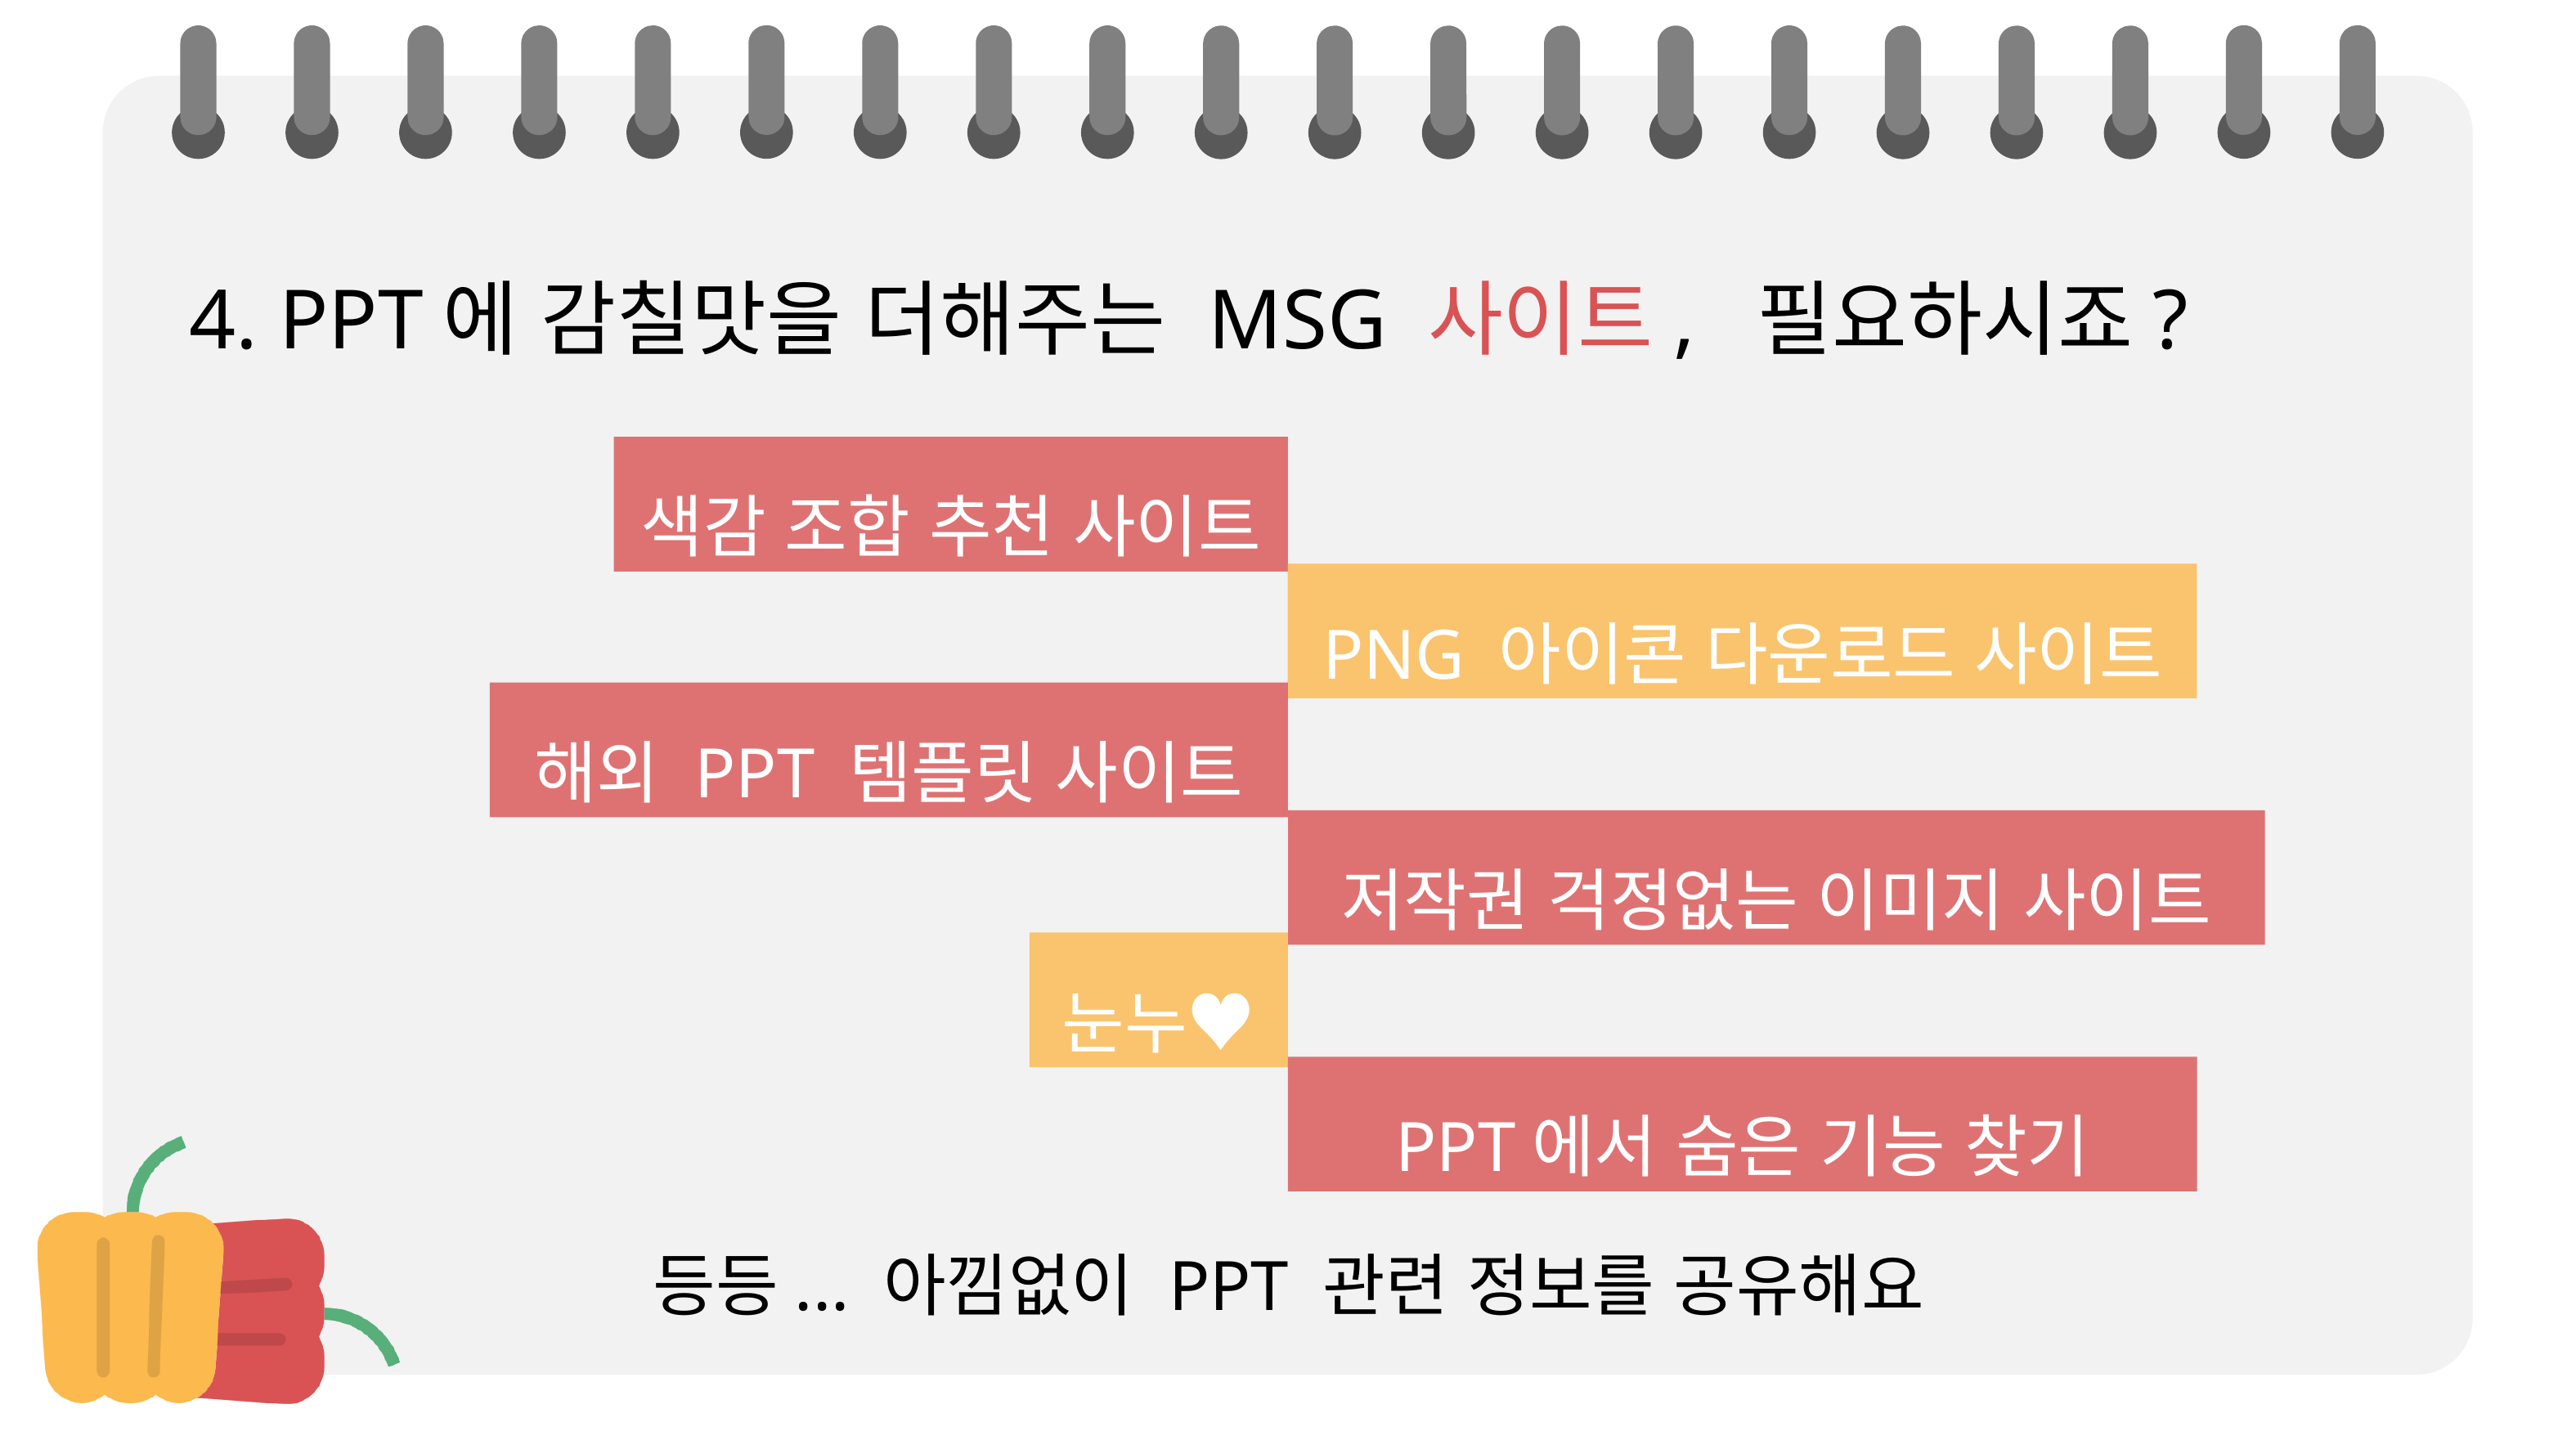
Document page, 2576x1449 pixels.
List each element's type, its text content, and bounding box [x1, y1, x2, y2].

picture [37, 1088, 400, 1449]
text_box 등등... 아낌없이 PPT 관련 정보를 공유해요 [634, 1236, 1944, 1330]
text_box 저작권 걱정없는 이미지 사이트 [1288, 810, 2265, 945]
text_box 눈누♥ [1029, 932, 1288, 1068]
text_box PNG 아이콘 다운로드 사이트 [1287, 563, 2197, 698]
text_box 색감 조합 추천 사이트 [613, 437, 1288, 572]
text_box PPT에서 숨은 기능 찾기 [1287, 1056, 2197, 1191]
text_box 4. PPT에 감칠맛을 더해주는 MSG 사이트, 필요하시죠? [177, 271, 2399, 442]
text_box 해외 PPT 템플릿 사이트 [489, 682, 1288, 818]
